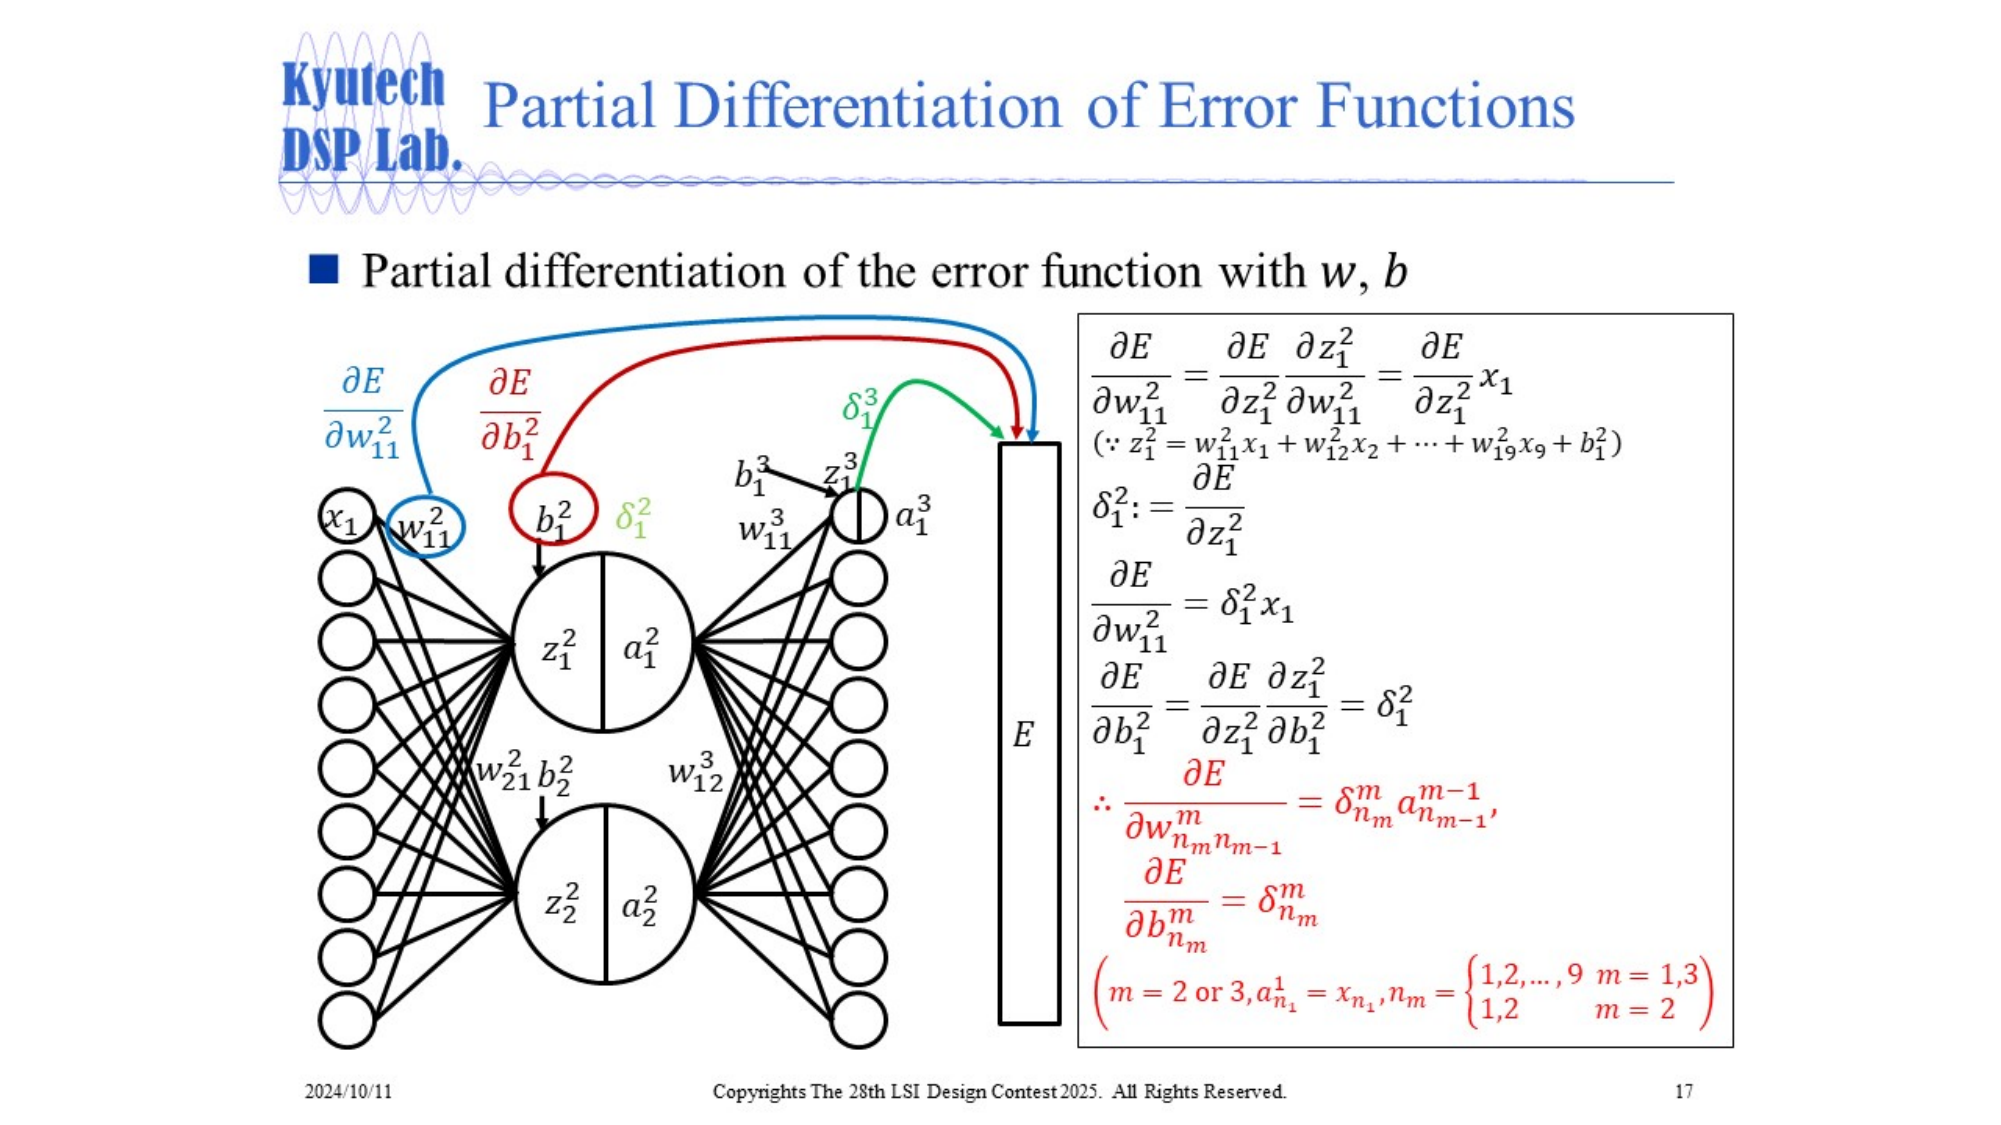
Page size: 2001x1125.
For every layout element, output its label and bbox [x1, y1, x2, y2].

picture [249, 0, 1751, 1125]
